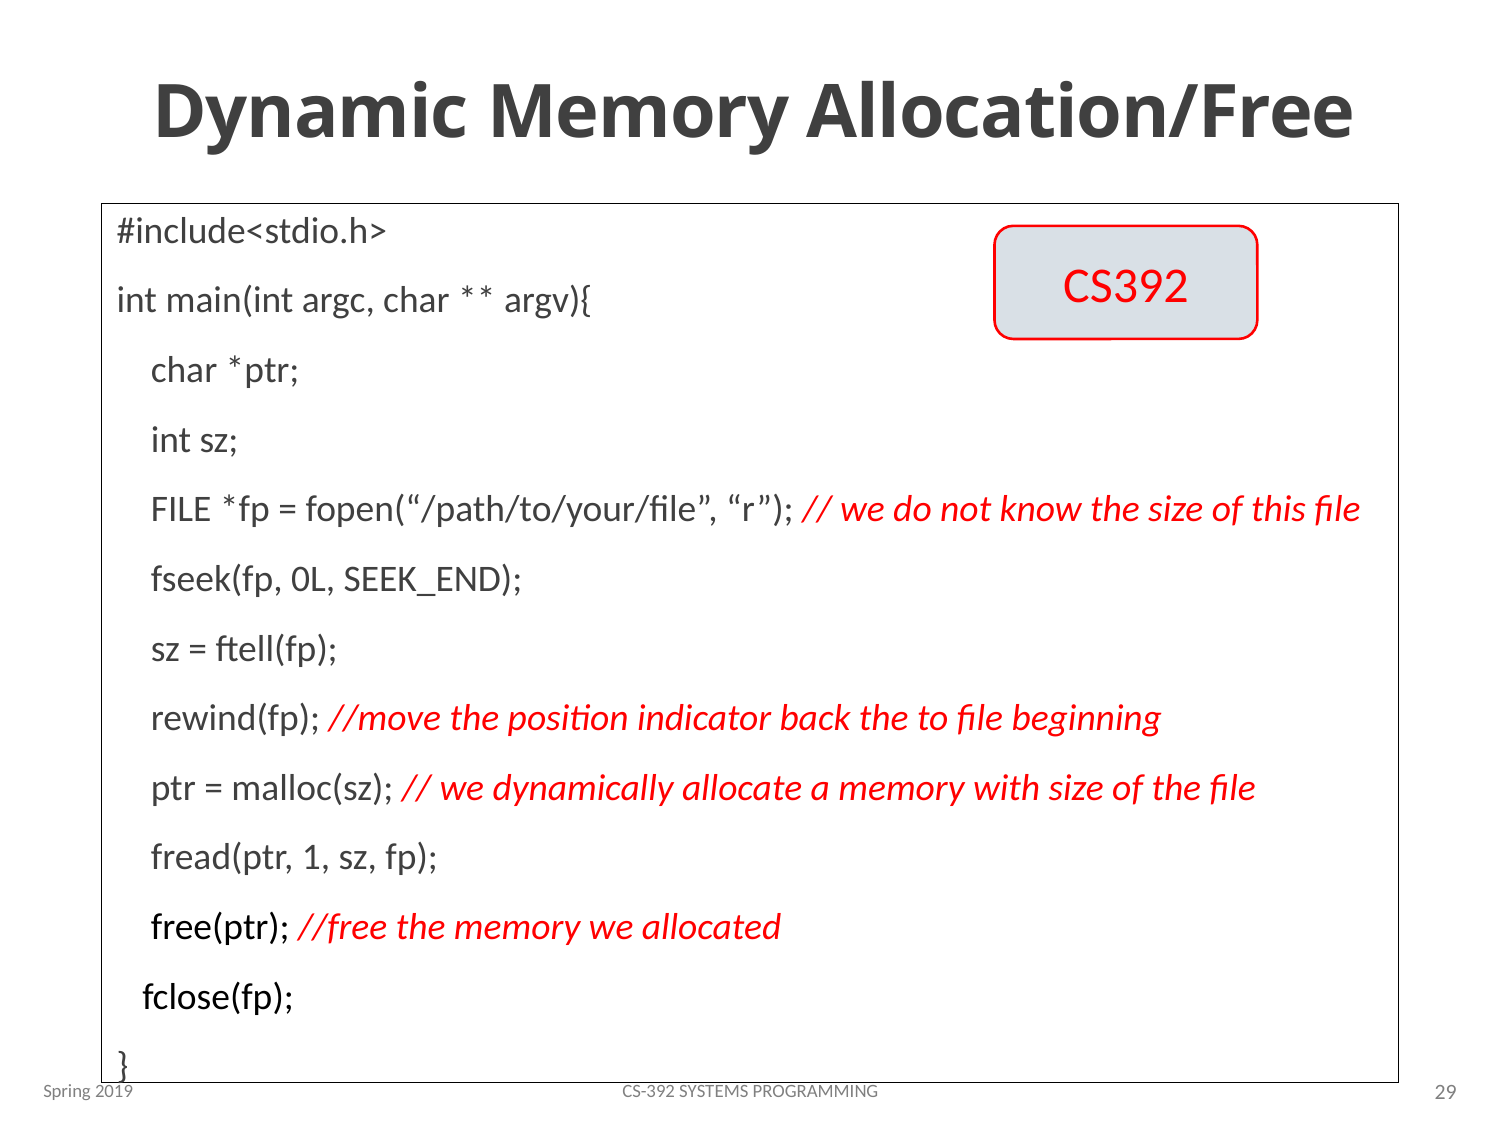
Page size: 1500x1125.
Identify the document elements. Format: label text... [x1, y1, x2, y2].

slide_number 29 [1310, 1060, 1472, 1121]
text_box #include<stdio.h> int main(int argc, char ** argv){ char *ptr; int sz; FILE *fp = fopen(“/path/to/your/file”, “r”); // we do not know the size of this file fseek(fp, 0L, SEEK_END); sz = ftell(fp); rewind(fp); //move the position indicator back the to file beginning ptr = malloc(sz); // we dynamically allocate a memory with size of the file fread(ptr, 1, sz, fp); free(ptr); //free the memory we allocated fclose(fp); } [101, 203, 1399, 1083]
title Dynamic Memory Allocation/Free [135, 5, 1373, 160]
slide_number Spring 2019 [28, 1059, 333, 1120]
footer CS-392 Systems Programming [453, 1083, 1047, 1120]
text_box CS392 [993, 224, 1259, 341]
